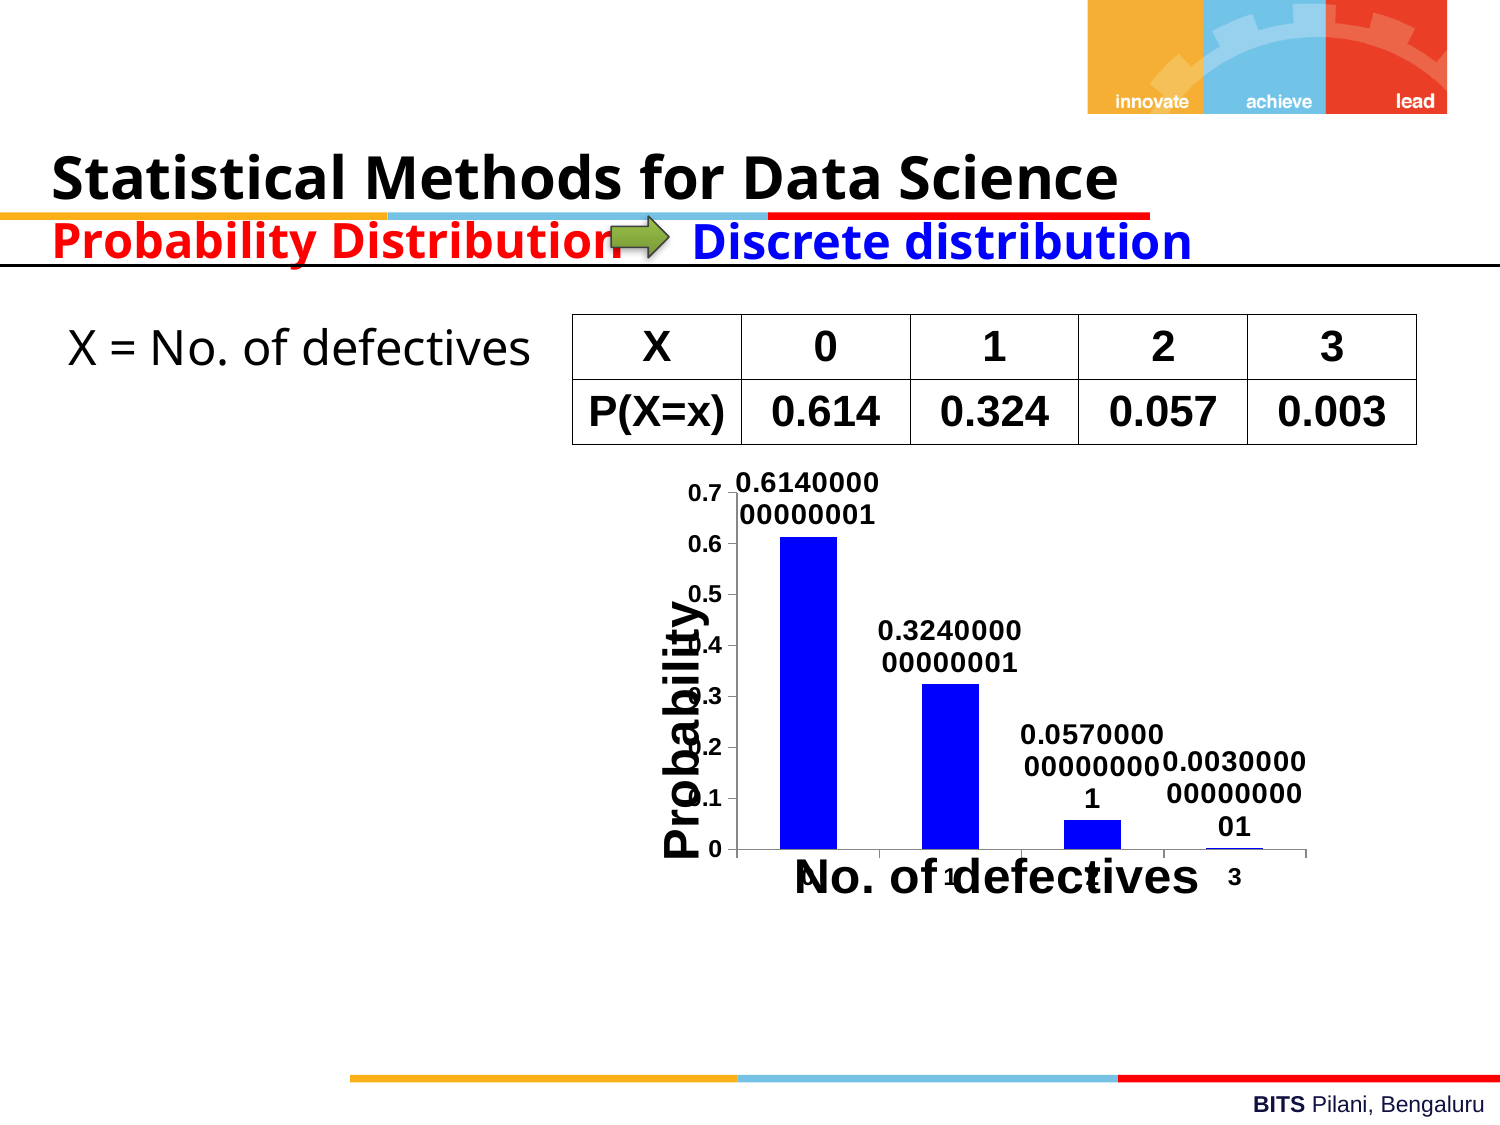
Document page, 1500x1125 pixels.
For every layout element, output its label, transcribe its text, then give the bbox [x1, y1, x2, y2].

table_cell 0.057 [1079, 380, 1247, 444]
text_box Discrete distribution [676, 202, 1456, 264]
picture [1087, 0, 1448, 114]
table_cell 0.614 [742, 380, 910, 444]
table_cell P(X=x) [573, 380, 741, 444]
table_header 3 [1248, 315, 1416, 379]
table_header 1 [911, 315, 1078, 379]
text_box Probability Distribution [36, 208, 676, 264]
text_box [610, 215, 670, 259]
text_box X = No. of defectives [53, 315, 571, 378]
table_cell 0.324 [911, 380, 1078, 444]
table_header 2 [1079, 315, 1247, 379]
text_box Statistical Methods for Data Science [36, 140, 1271, 208]
table_header X [573, 315, 741, 379]
table_header 0 [742, 315, 910, 379]
chart [615, 466, 1322, 919]
table_cell 0.003 [1248, 380, 1416, 444]
